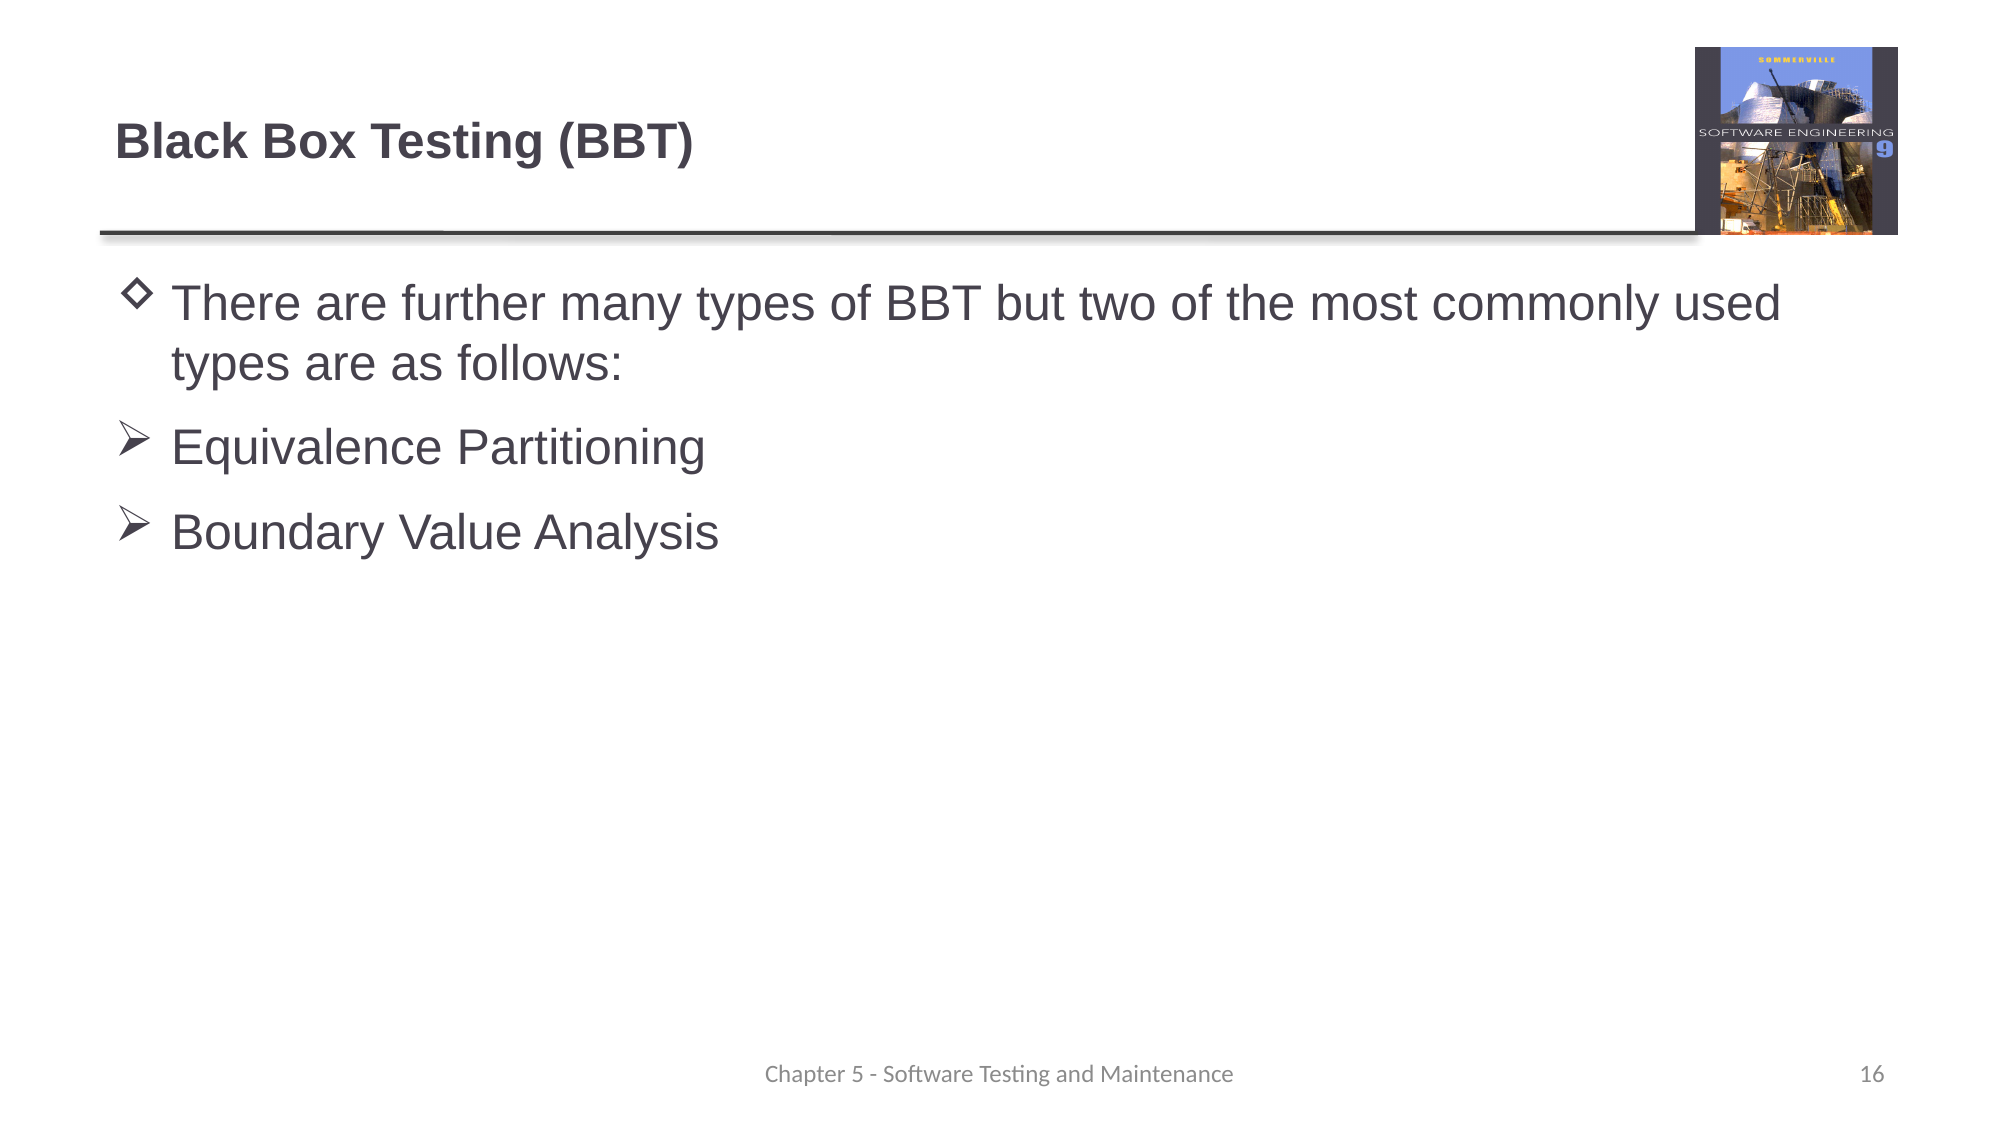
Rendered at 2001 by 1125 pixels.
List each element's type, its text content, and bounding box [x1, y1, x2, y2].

footer Chapter 5 - Software Testing and Maintenance [683, 1042, 1317, 1103]
title Black Box Testing (BBT) [99, 44, 1696, 233]
picture [1696, 47, 1898, 235]
slide_number 16 [1433, 1042, 1900, 1103]
list There are further many types of BBT but two of the most commonly used types are as follows: Equivalence Partitioning Boundary Value Analysis [99, 262, 1900, 1005]
